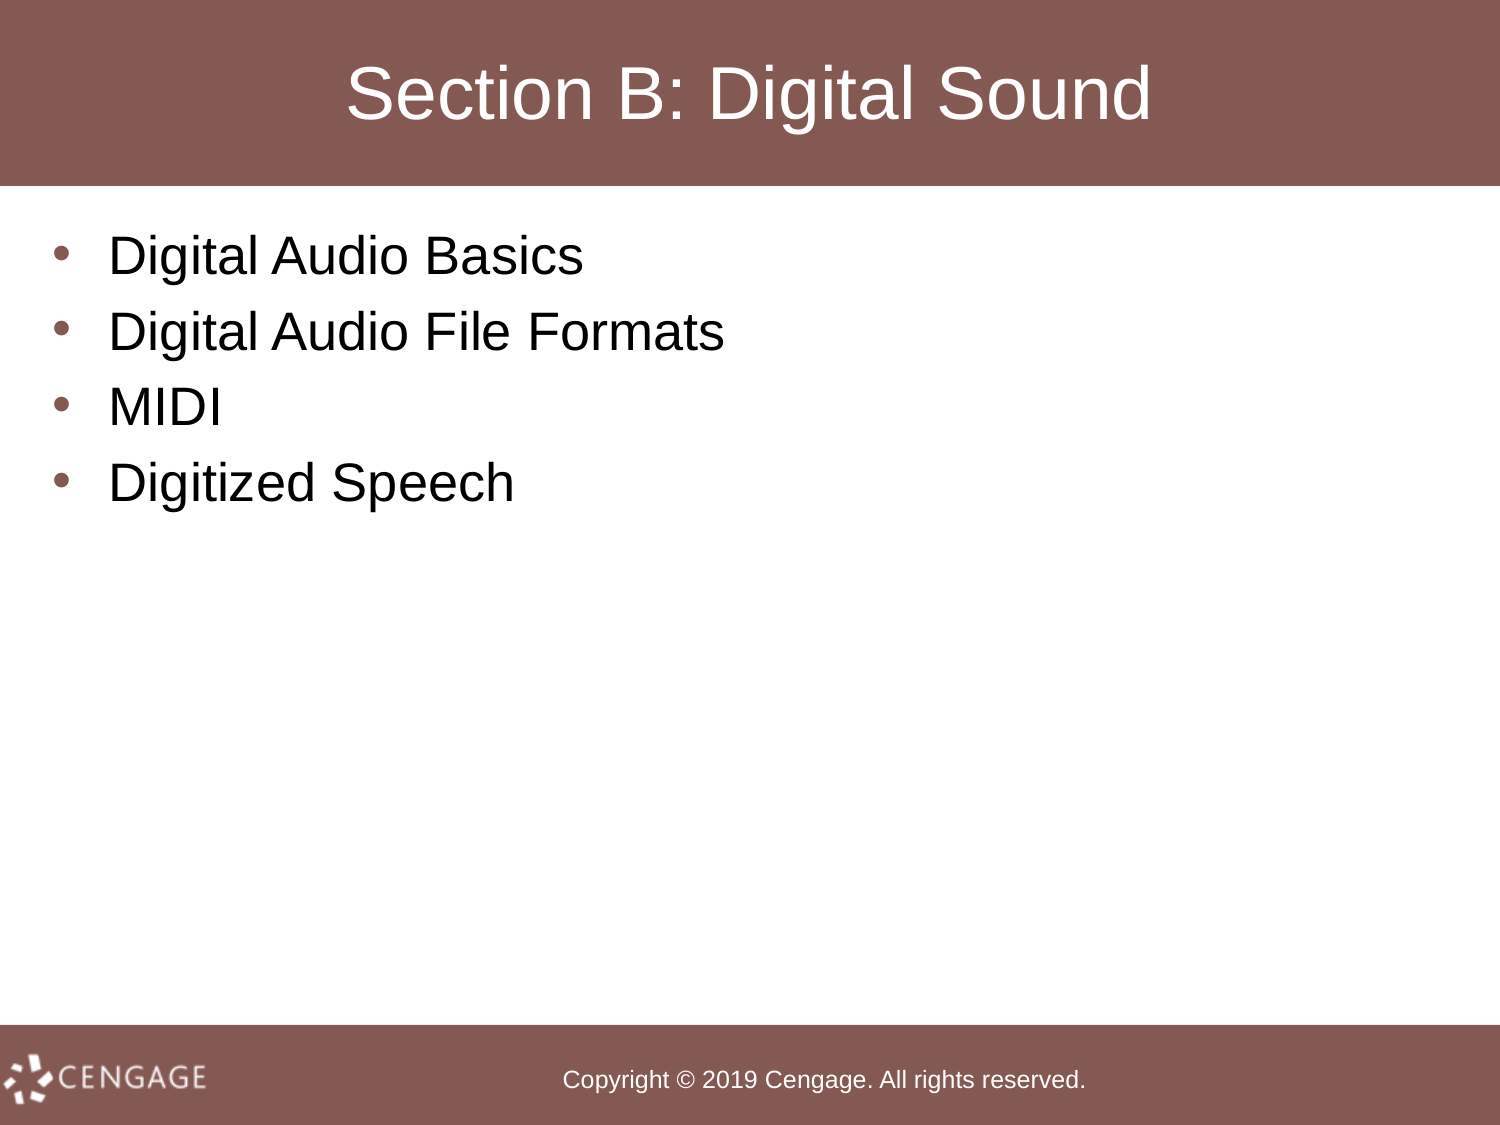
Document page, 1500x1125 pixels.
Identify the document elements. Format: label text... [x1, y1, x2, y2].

title Section B: Digital Sound [75, 4, 1425, 175]
picture [0, 1051, 211, 1106]
list Digital Audio Basics Digital Audio File Formats MIDI Digitized Speech [37, 212, 1475, 1005]
